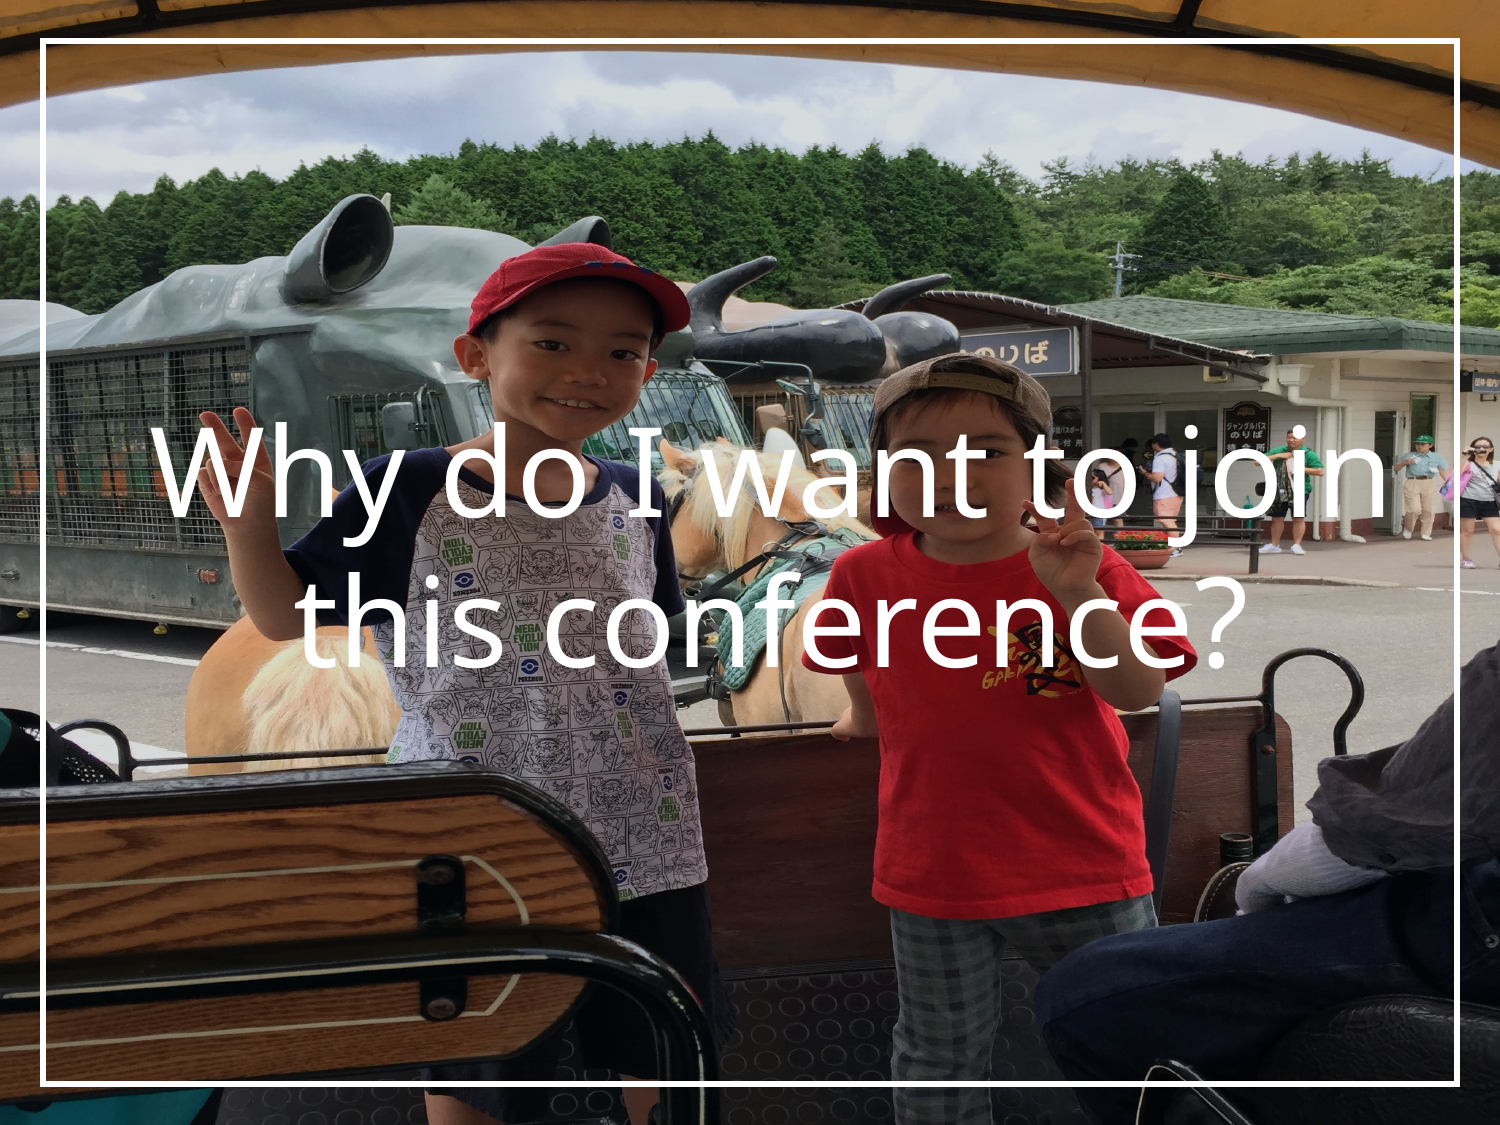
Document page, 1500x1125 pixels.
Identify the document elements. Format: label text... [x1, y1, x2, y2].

title Why do I want to join this conference? [108, 453, 1435, 708]
picture [0, 0, 1500, 1125]
